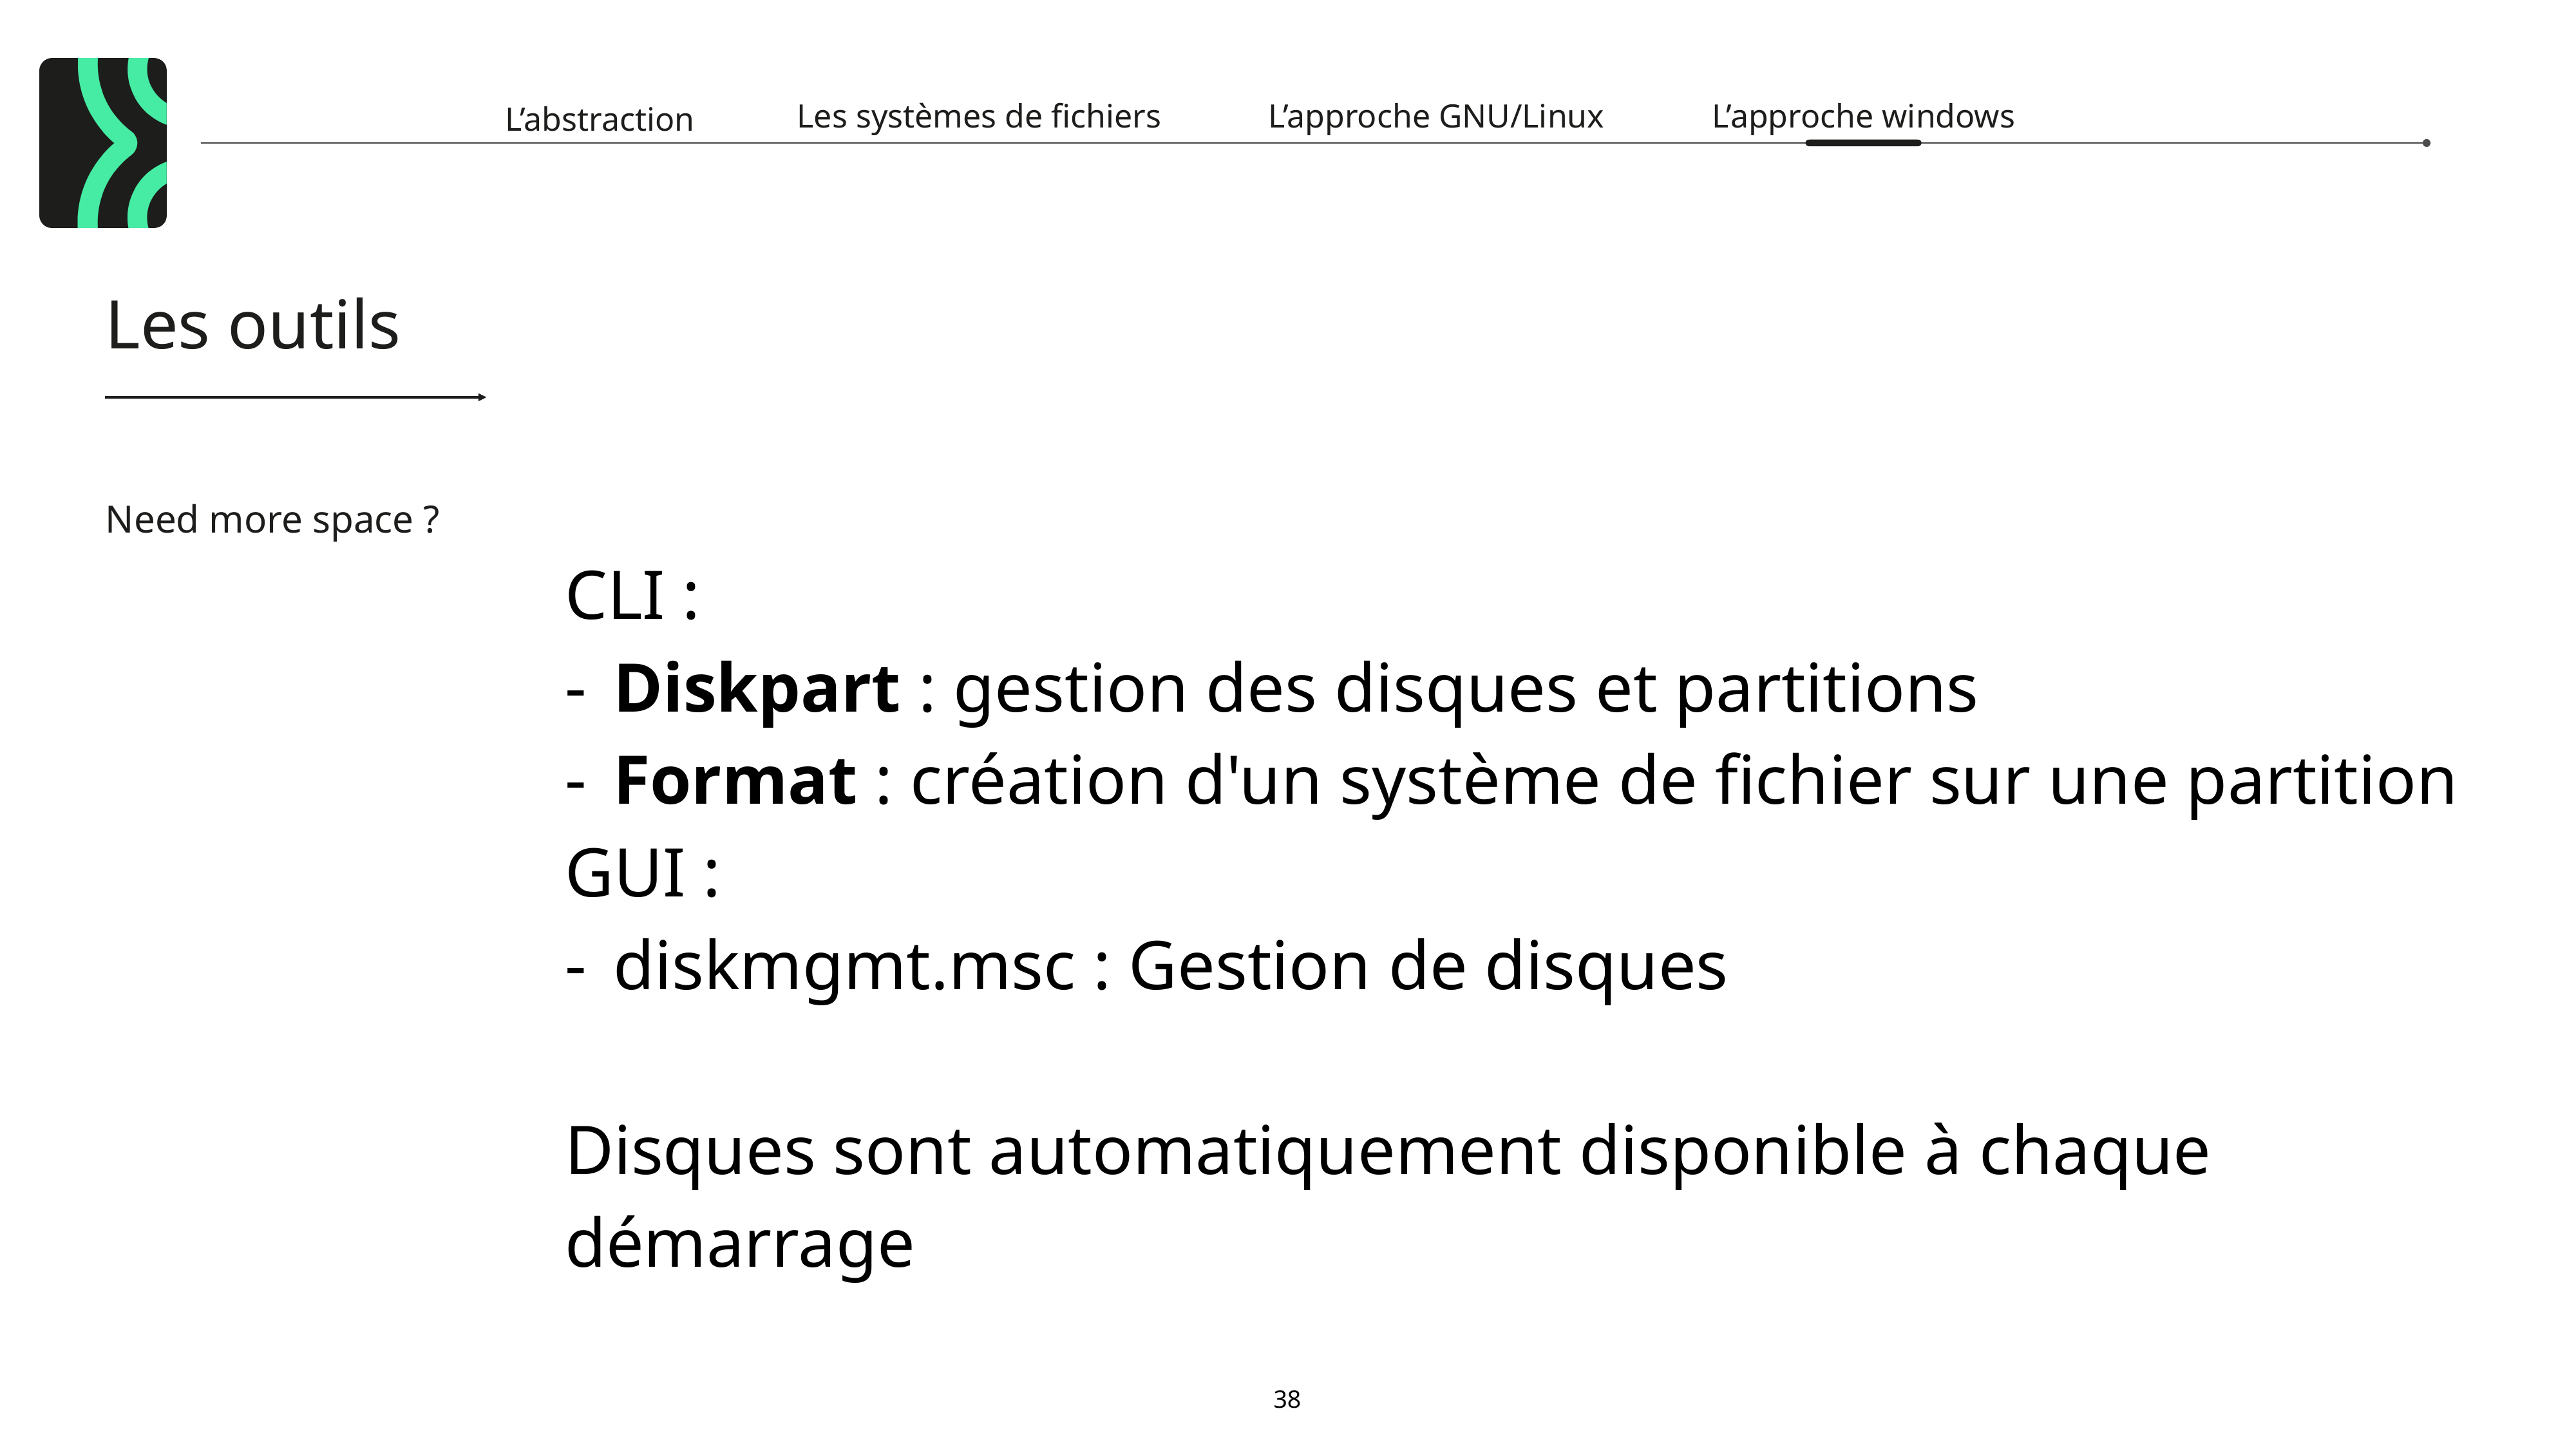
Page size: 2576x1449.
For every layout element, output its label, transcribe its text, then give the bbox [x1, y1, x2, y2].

text_box L’approche windows [1685, 90, 2042, 140]
text_box Les systèmes de fichiers [770, 90, 1189, 140]
text_box Need more space ? [100, 489, 482, 545]
picture [39, 58, 167, 228]
text_box [1805, 139, 1922, 142]
slide_number ‹#› [1267, 571, 1307, 1423]
text_box Les outils [100, 276, 2230, 368]
text_box L’abstraction [483, 93, 717, 142]
text_box CLI : Diskpart : gestion des disques et partitions Format : création d'un système de fichier sur une partition GUI : diskmgmt.msc : Gestion de disques Disques sont automatiquement disponible à chaque démarrage [555, 439, 2548, 1382]
text_box L’approche GNU/Linux [1242, 90, 1631, 140]
text_box [1805, 144, 1922, 147]
